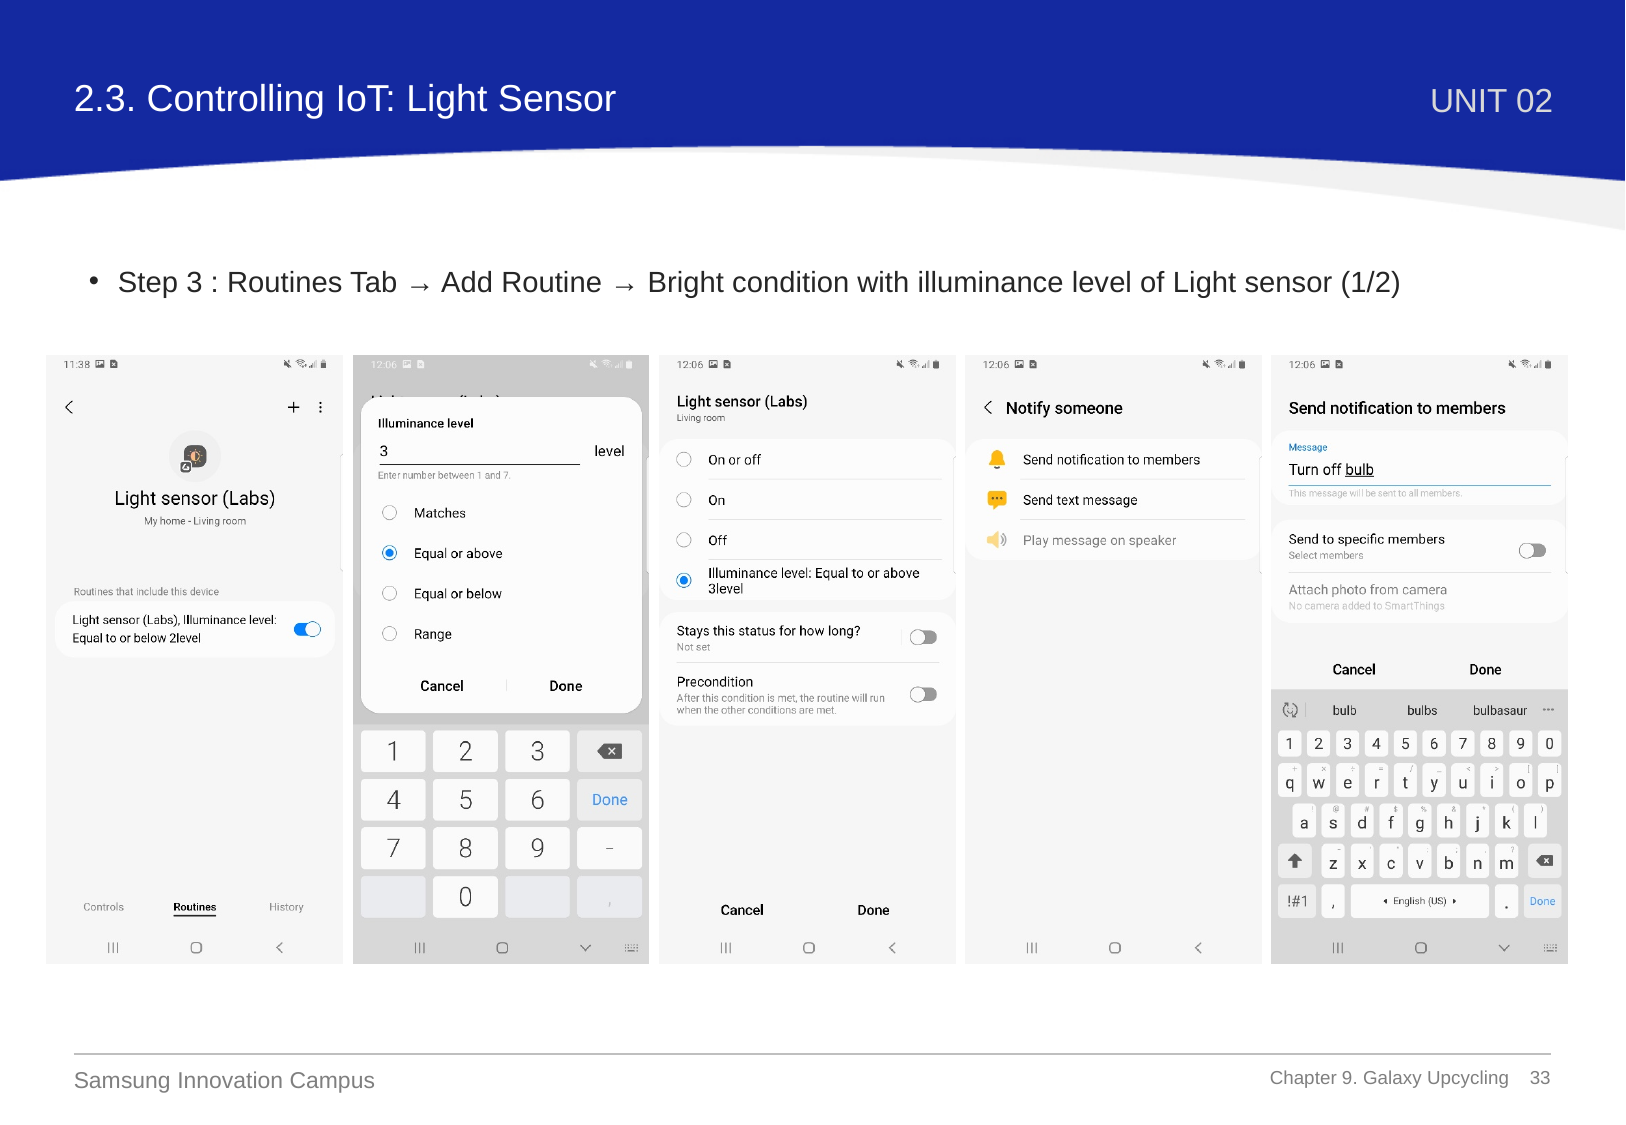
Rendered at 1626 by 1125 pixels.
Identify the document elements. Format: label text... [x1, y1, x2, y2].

picture [0, 0, 1625, 1125]
list UNIT 02 [1423, 79, 1554, 120]
list Step 3 : Routines Tab → Add Routine → Bright condition with illuminance level of Light sensor (1/2) [88, 249, 1530, 356]
list 2.3. Controlling IoT: Light Sensor [73, 73, 1308, 119]
